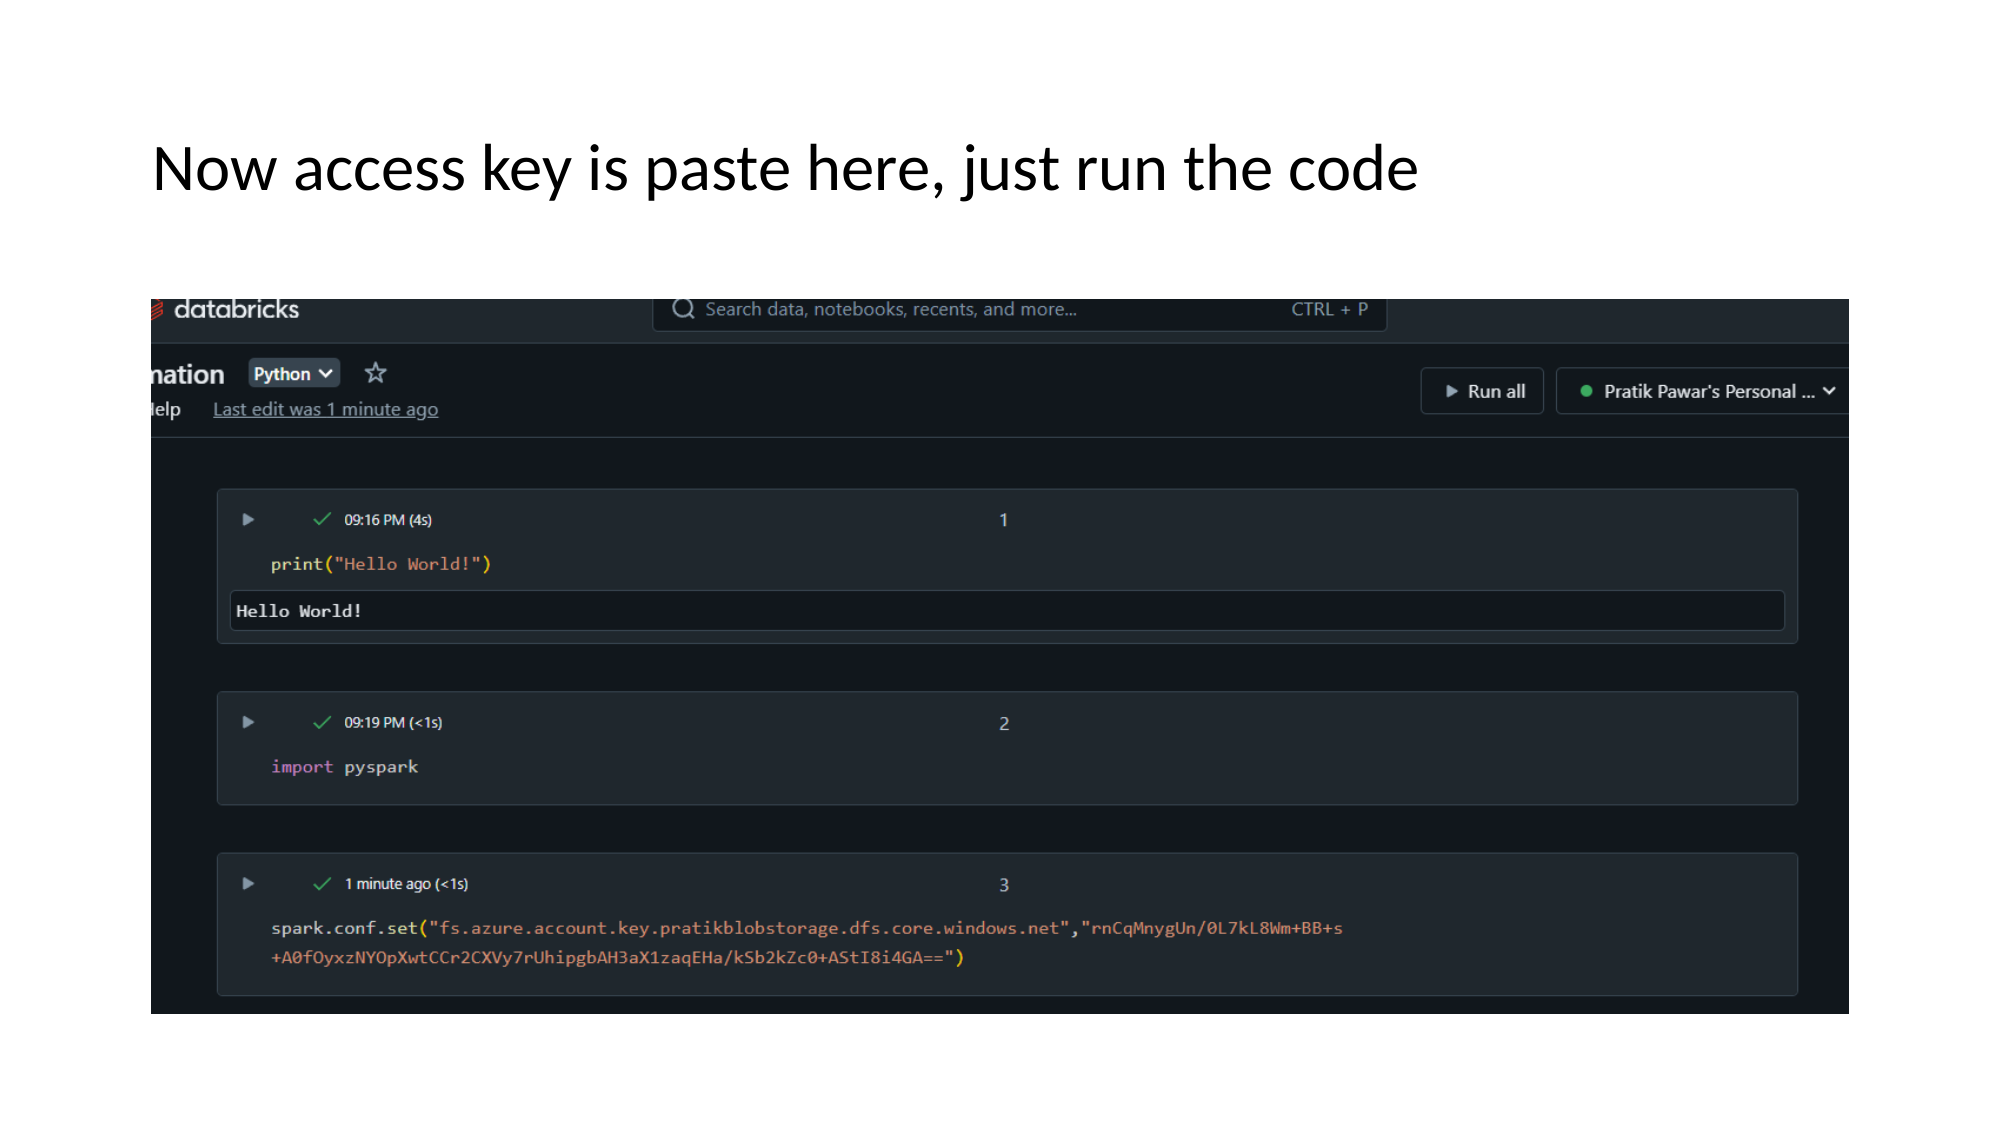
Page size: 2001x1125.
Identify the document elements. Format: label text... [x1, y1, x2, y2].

title Now access key is paste here, just run the code [137, 59, 1863, 278]
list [151, 299, 1849, 1014]
